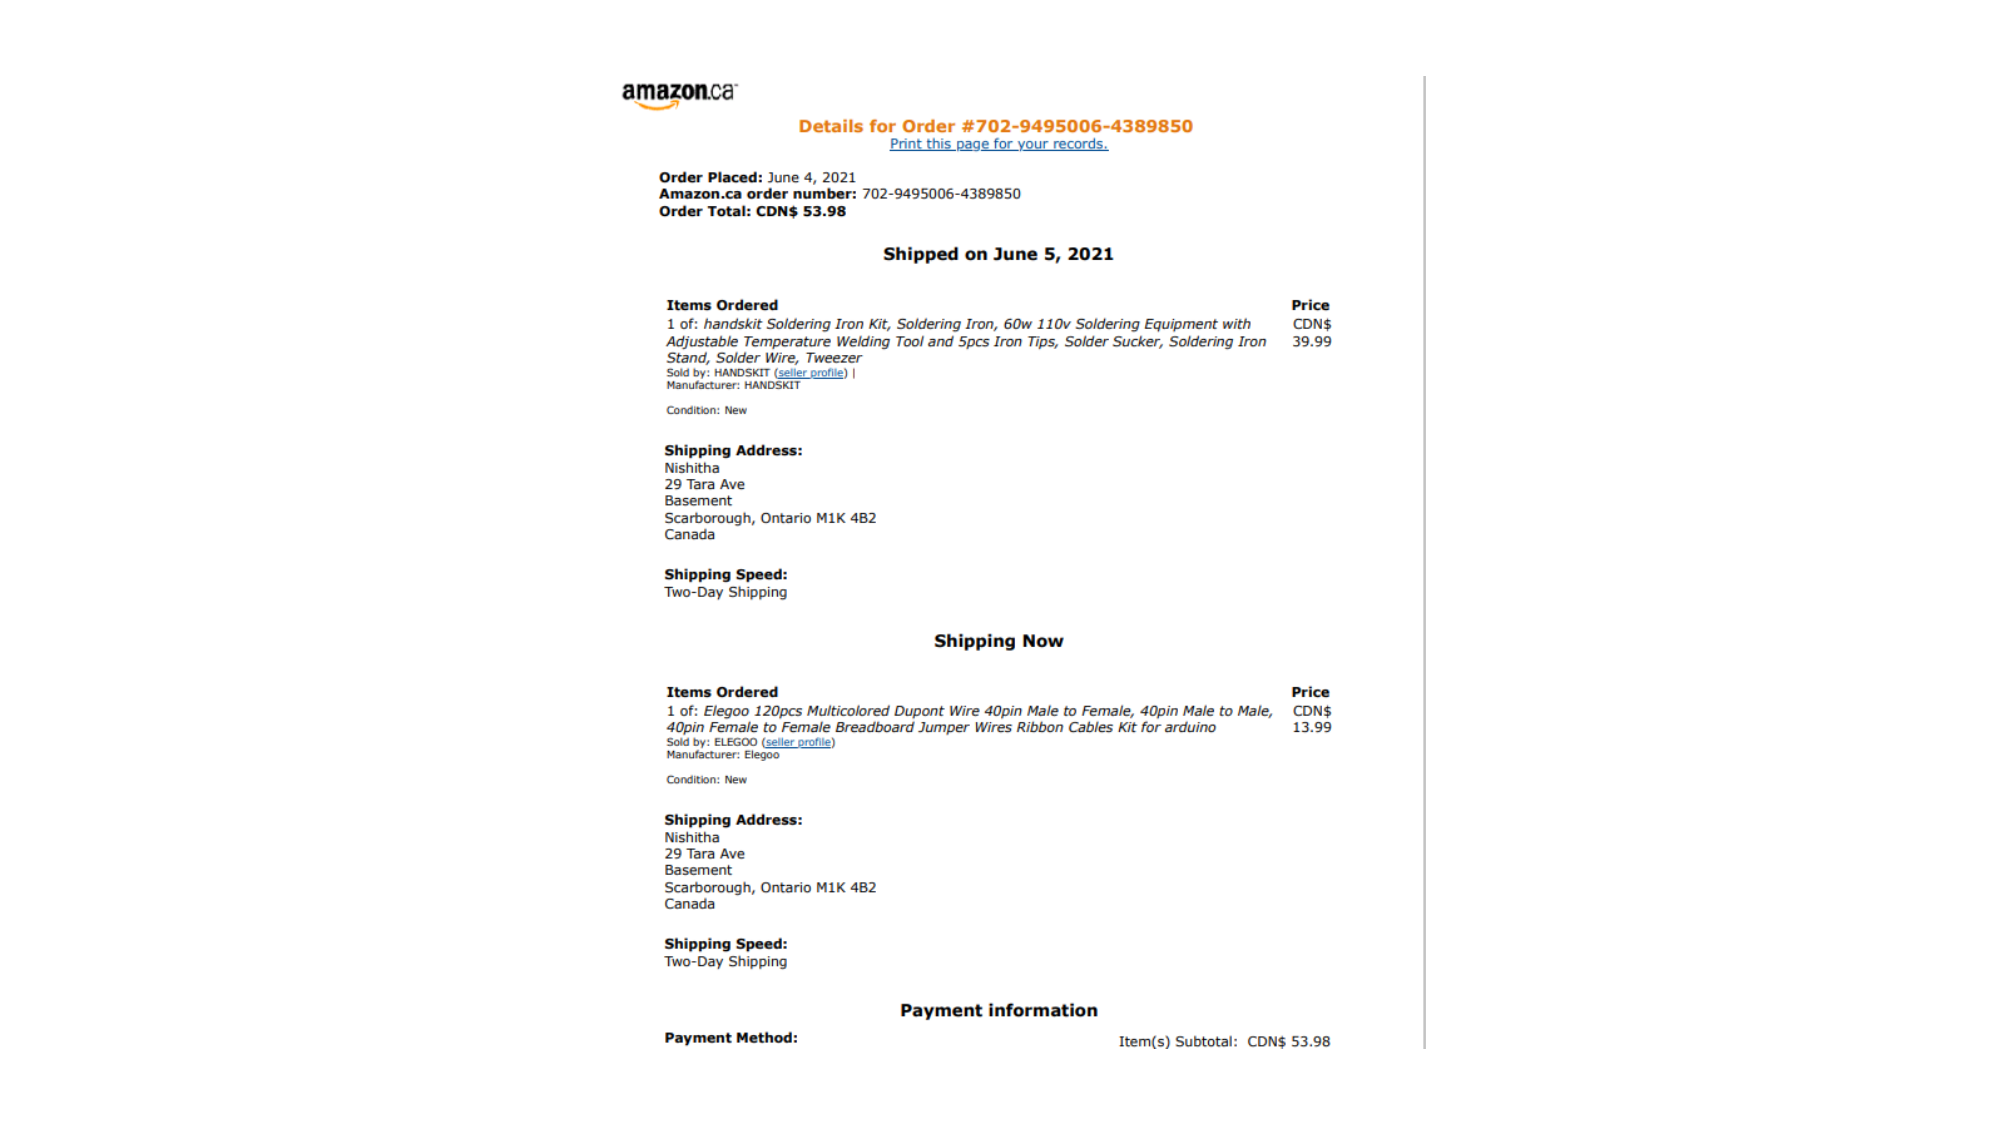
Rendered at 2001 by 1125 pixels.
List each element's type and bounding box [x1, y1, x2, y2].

picture [574, 76, 1426, 1049]
